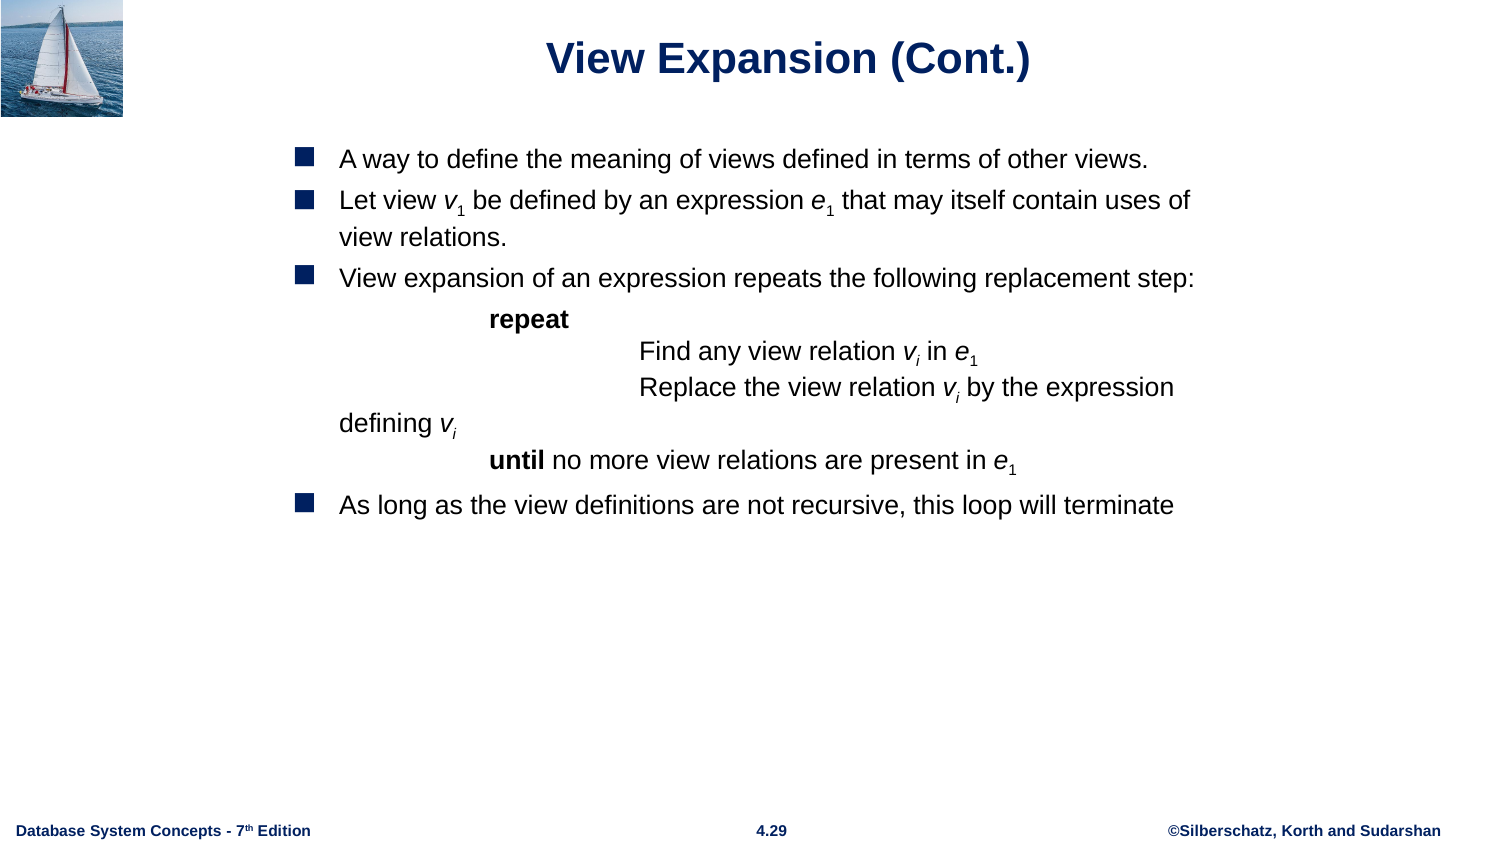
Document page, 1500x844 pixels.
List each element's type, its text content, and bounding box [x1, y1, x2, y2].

list A way to define the meaning of views defined in terms of other views. Let view v1 be defined by an expression e1 that may itself contain uses of view relations. View expansion of an expression repeats the following replacement step: repeat Find any view relation vi in e1 Replace the view relation vi by the expression defining vi until no more view relations are present in e1 As long as the view definitions are not recursive, this loop will terminate [282, 134, 1222, 633]
title View Expansion (Cont.) [125, 14, 1452, 90]
picture [0, 0, 123, 117]
